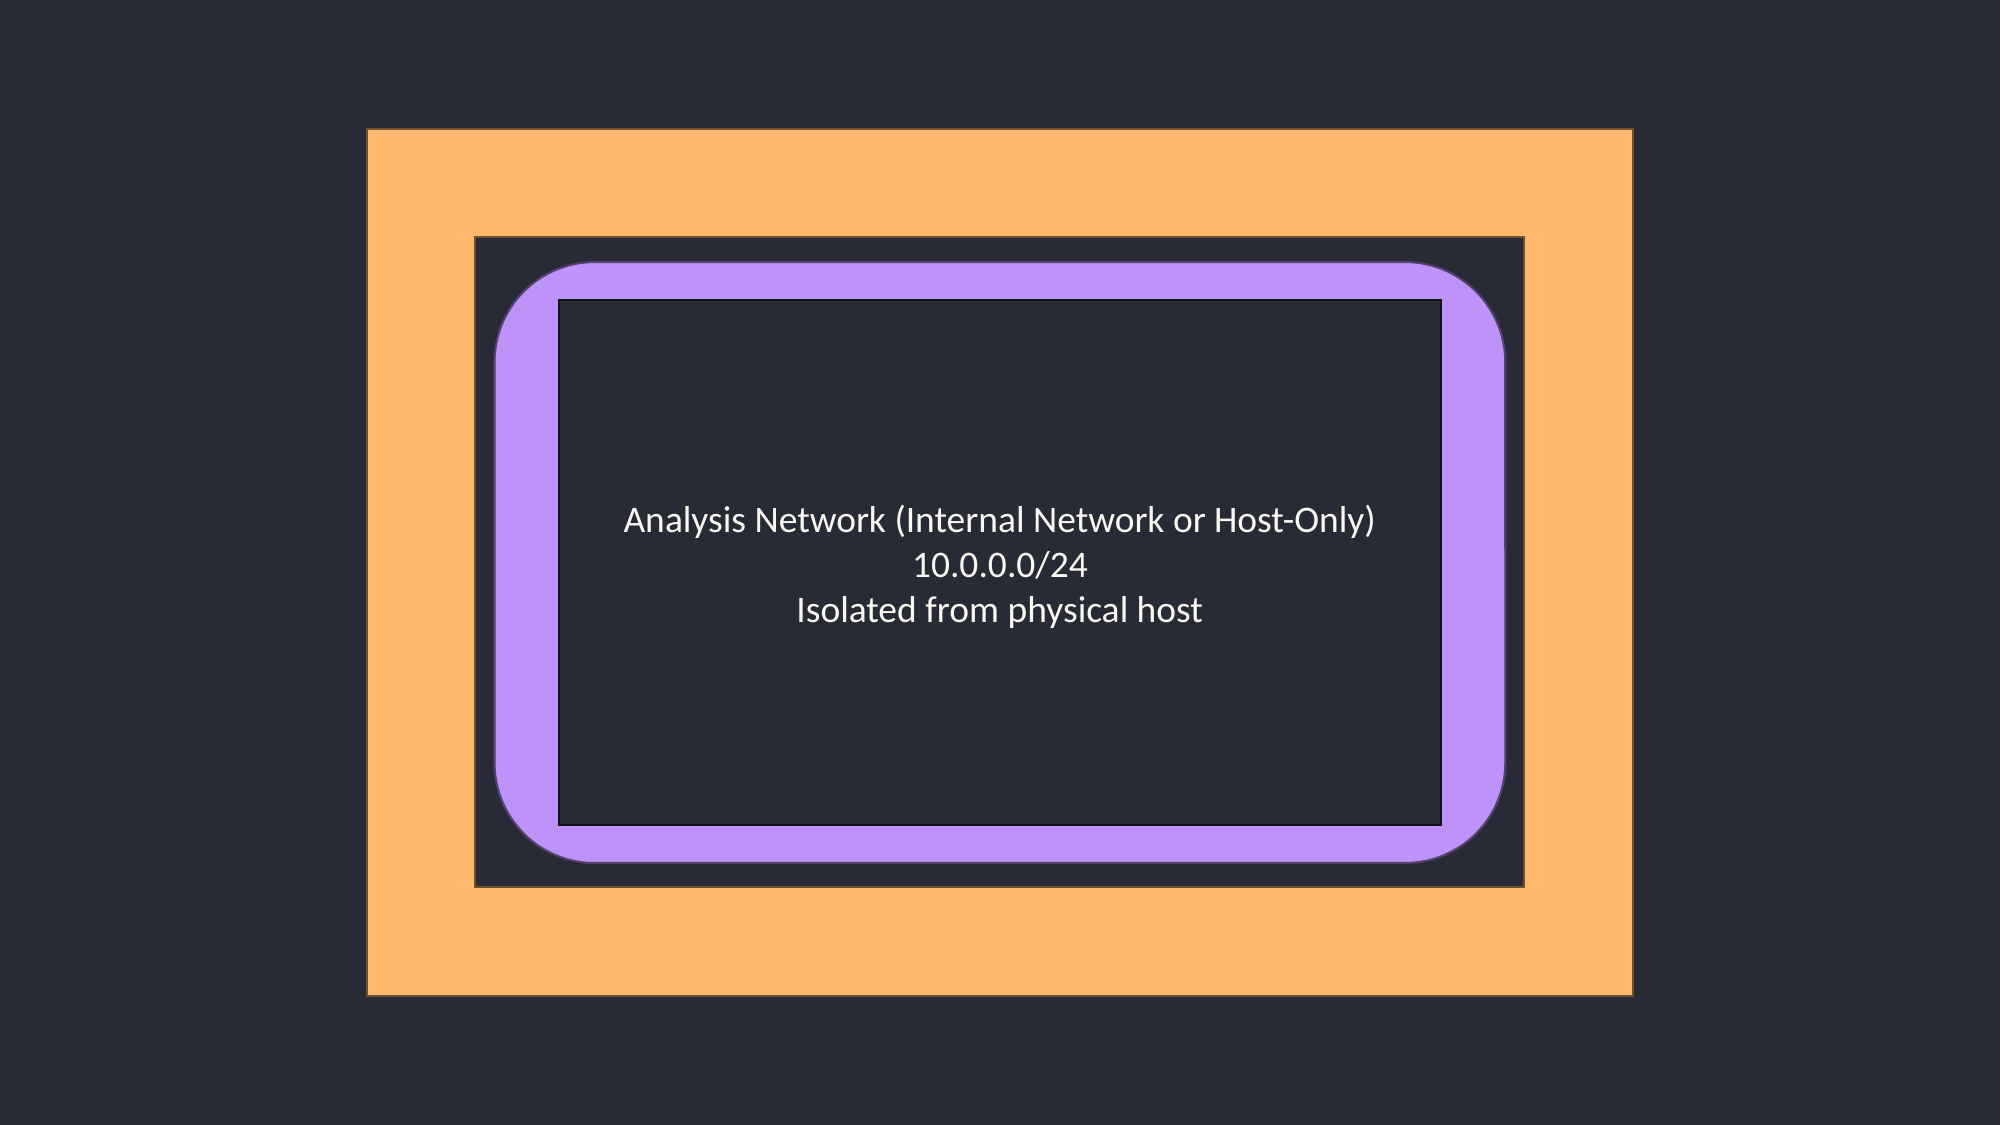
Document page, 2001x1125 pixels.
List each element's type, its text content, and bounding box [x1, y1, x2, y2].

text_box Analysis Network (Internal Network or Host-Only) 10.0.0.0/24 Isolated from physical host [558, 299, 1442, 826]
text_box [493, 260, 1507, 865]
text_box [366, 128, 1634, 997]
